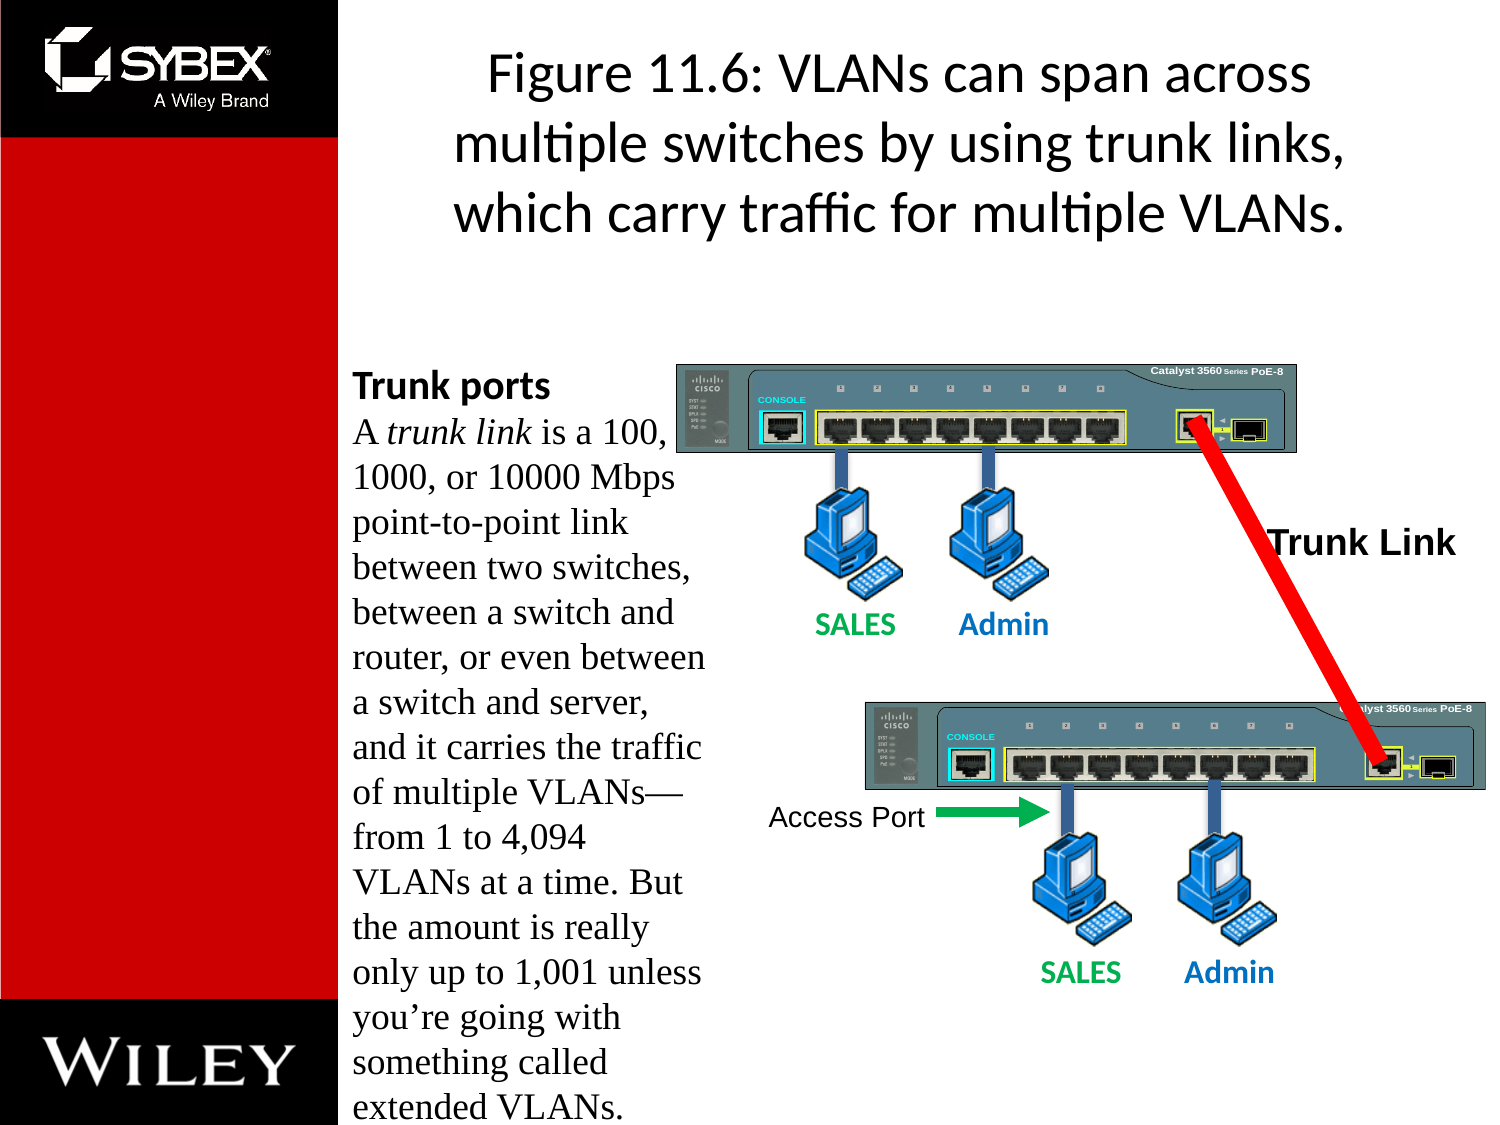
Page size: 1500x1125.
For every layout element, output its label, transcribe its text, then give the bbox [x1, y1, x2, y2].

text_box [670, 359, 1490, 988]
title Figure 11.6: VLANs can span across multiple switches by using trunk links, which carry traffic for multiple VLANs. [375, 45, 1425, 233]
picture [45, 27, 271, 111]
picture [0, 999, 337, 1125]
text_box Trunk ports A trunk link is a 100, 1000, or 10000 Mbps point-to-point link between two switches, between a switch and router, or even between a switch and server, and it carries the traffic of multiple VLANs—from 1 to 4,094 VLANs at a time. But the amount is really only up to 1,001 unless you’re going with something called extended VLANs. [337, 350, 725, 1125]
